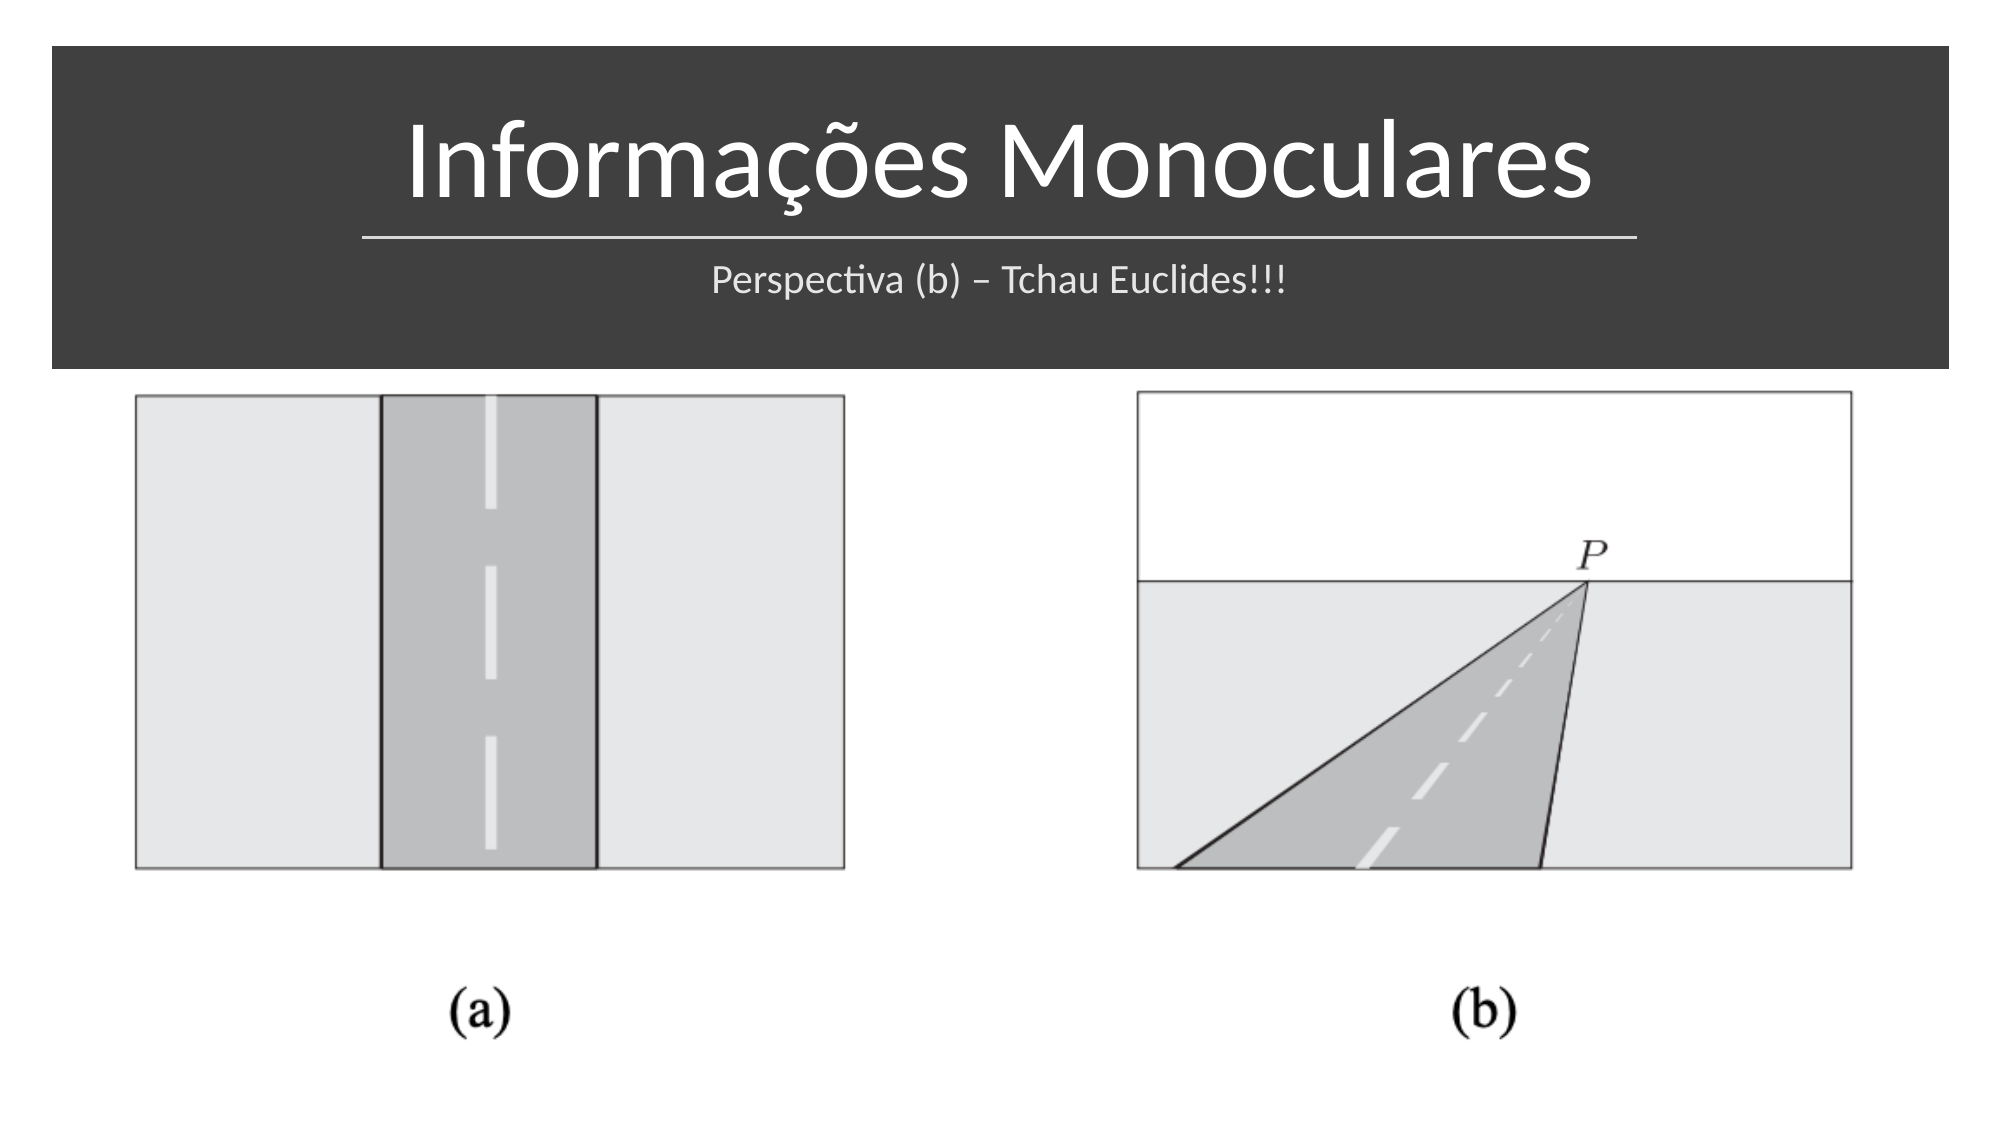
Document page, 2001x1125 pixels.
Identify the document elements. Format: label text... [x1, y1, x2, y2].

title Informações Monoculares [86, 76, 1914, 230]
text_box [61, 56, 1939, 359]
picture [124, 378, 1876, 1109]
list Perspectiva (b) – Tchau Euclides!!! [249, 250, 1750, 320]
